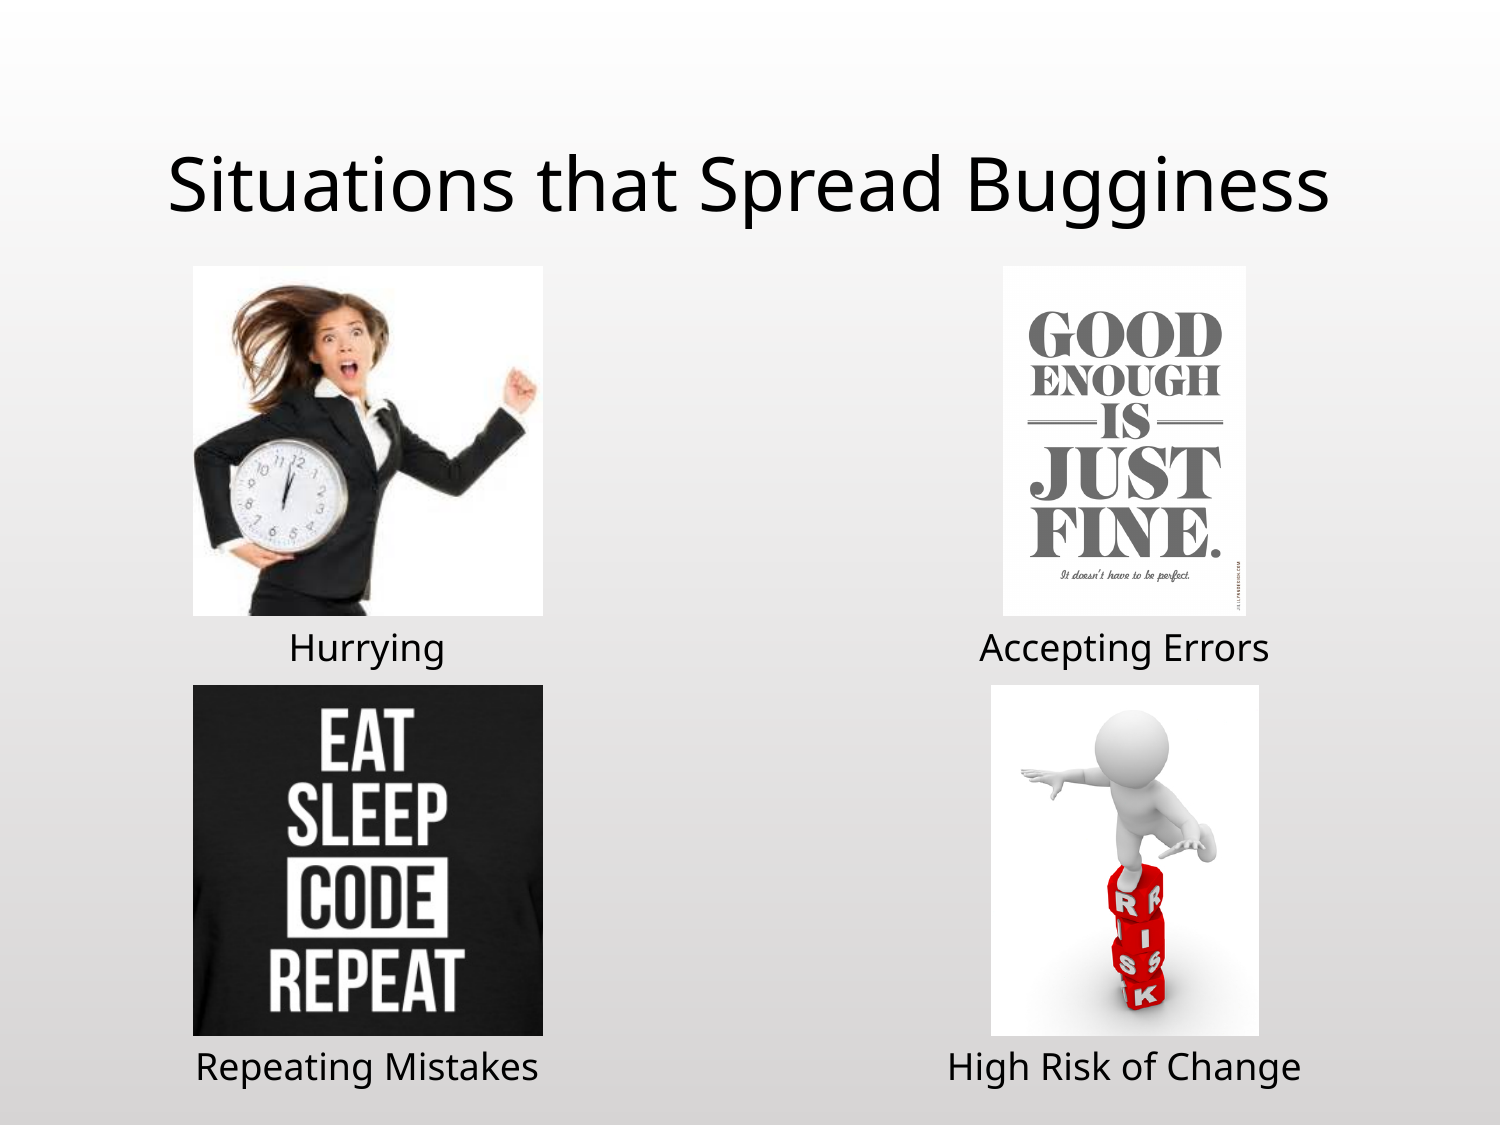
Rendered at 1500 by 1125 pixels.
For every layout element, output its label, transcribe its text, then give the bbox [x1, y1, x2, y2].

picture [990, 685, 1259, 1036]
picture [192, 266, 543, 617]
title Situations that Spread Bugginess [112, 101, 1388, 364]
text_box Accepting Errors [964, 616, 1285, 677]
text_box Repeating Mistakes [180, 1035, 555, 1095]
picture [1003, 266, 1246, 617]
text_box High Risk of Change [932, 1035, 1318, 1095]
text_box Hurrying [273, 626, 461, 677]
picture [192, 685, 544, 1036]
